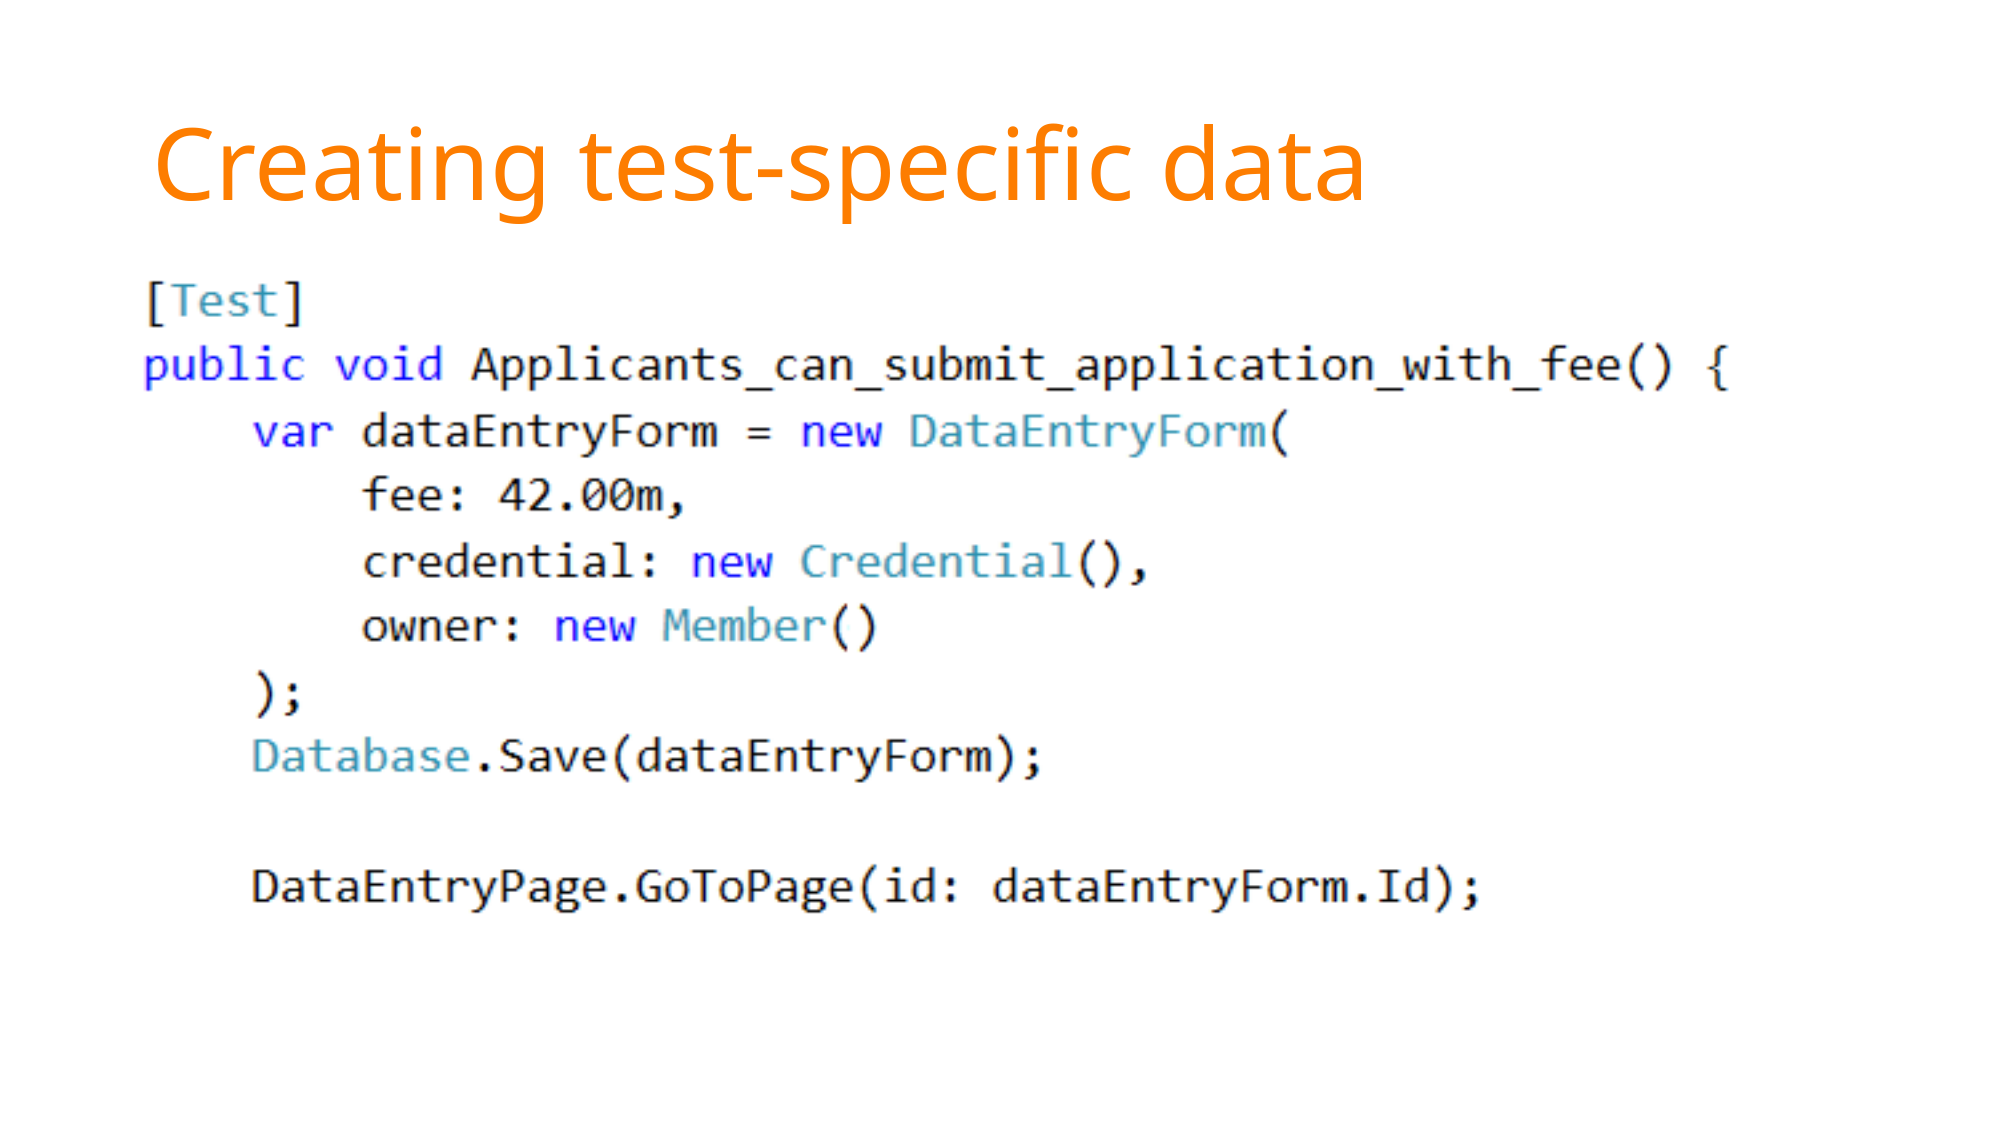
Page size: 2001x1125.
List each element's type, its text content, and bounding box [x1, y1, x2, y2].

picture [137, 277, 1737, 995]
title Creating test-specific data [137, 59, 1863, 278]
